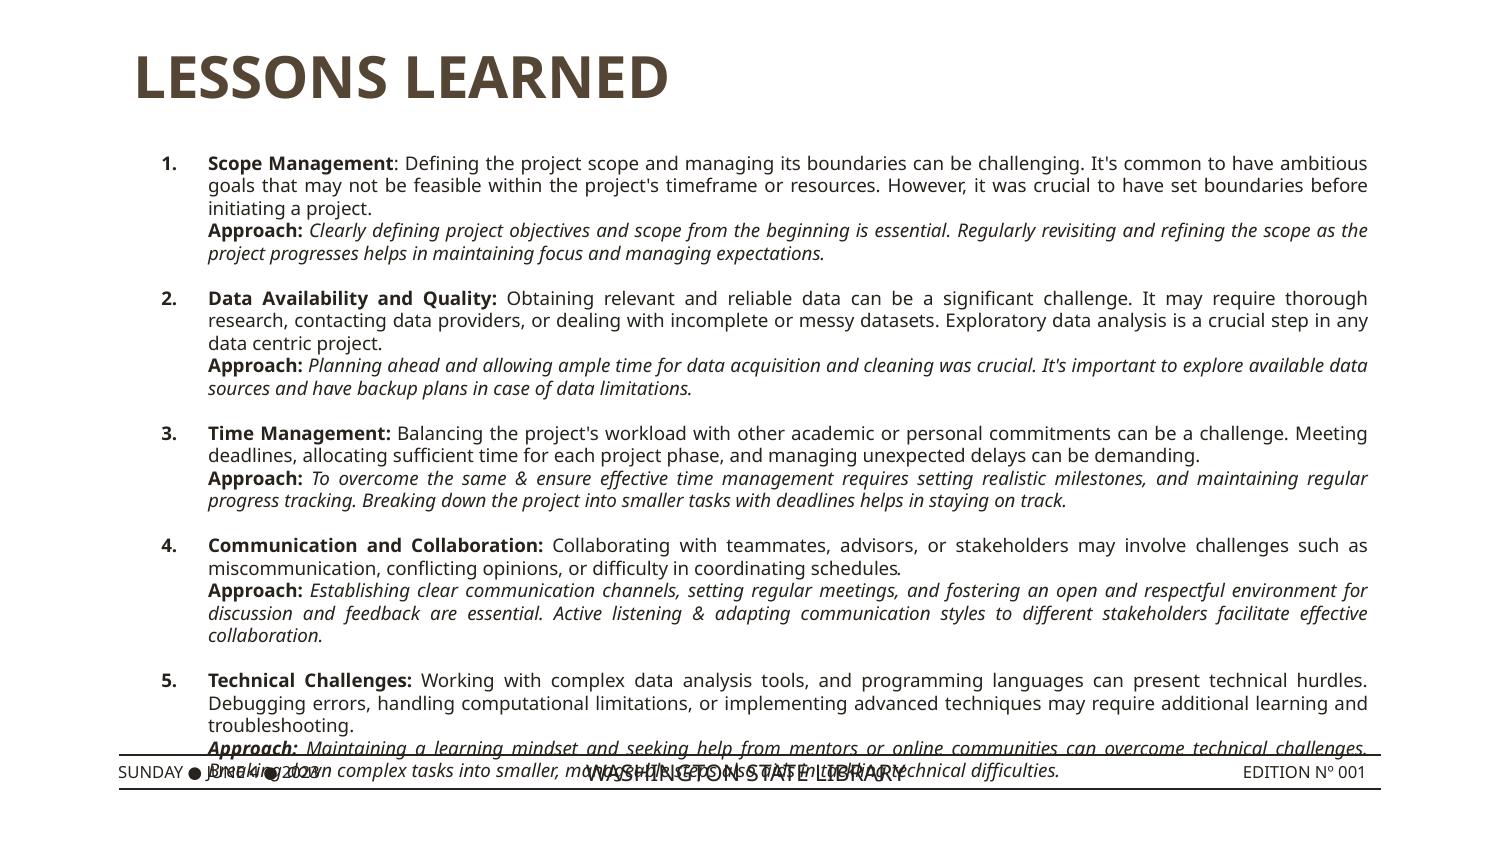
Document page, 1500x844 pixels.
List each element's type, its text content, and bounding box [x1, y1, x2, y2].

list Scope Management: Defining the project scope and managing its boundaries can be challenging. It's common to have ambitious goals that may not be feasible within the project's timeframe or resources. However, it was crucial to have set boundaries before initiating a project. Approach: Clearly defining project objectives and scope from the beginning is essential. Regularly revisiting and refining the scope as the project progresses helps in maintaining focus and managing expectations. Data Availability and Quality: Obtaining relevant and reliable data can be a significant challenge. It may require thorough research, contacting data providers, or dealing with incomplete or messy datasets. Exploratory data analysis is a crucial step in any data centric project. Approach: Planning ahead and allowing ample time for data acquisition and cleaning was crucial. It's important to explore available data sources and have backup plans in case of data limitations. Time Management: Balancing the project's workload with other academic or personal commitments can be a challenge. Meeting deadlines, allocating sufficient time for each project phase, and managing unexpected delays can be demanding. Approach: To overcome the same & ensure effective time management requires setting realistic milestones, and maintaining regular progress tracking. Breaking down the project into smaller tasks with deadlines helps in staying on track. Communication and Collaboration: Collaborating with teammates, advisors, or stakeholders may involve challenges such as miscommunication, conflicting opinions, or difficulty in coordinating schedules. Approach: Establishing clear communication channels, setting regular meetings, and fostering an open and respectful environment for discussion and feedback are essential. Active listening & adapting communication styles to different stakeholders facilitate effective collaboration. Technical Challenges: Working with complex data analysis tools, and programming languages can present technical hurdles. Debugging errors, handling computational limitations, or implementing advanced techniques may require additional learning and troubleshooting. Approach: Maintaining a learning mindset and seeking help from mentors or online communities can overcome technical challenges. Breaking down complex tasks into smaller, manageable steps also aids in tackling technical difficulties. [118, 136, 1382, 738]
title LESSONS LEARNED [118, 25, 1382, 119]
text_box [117, 754, 1383, 790]
